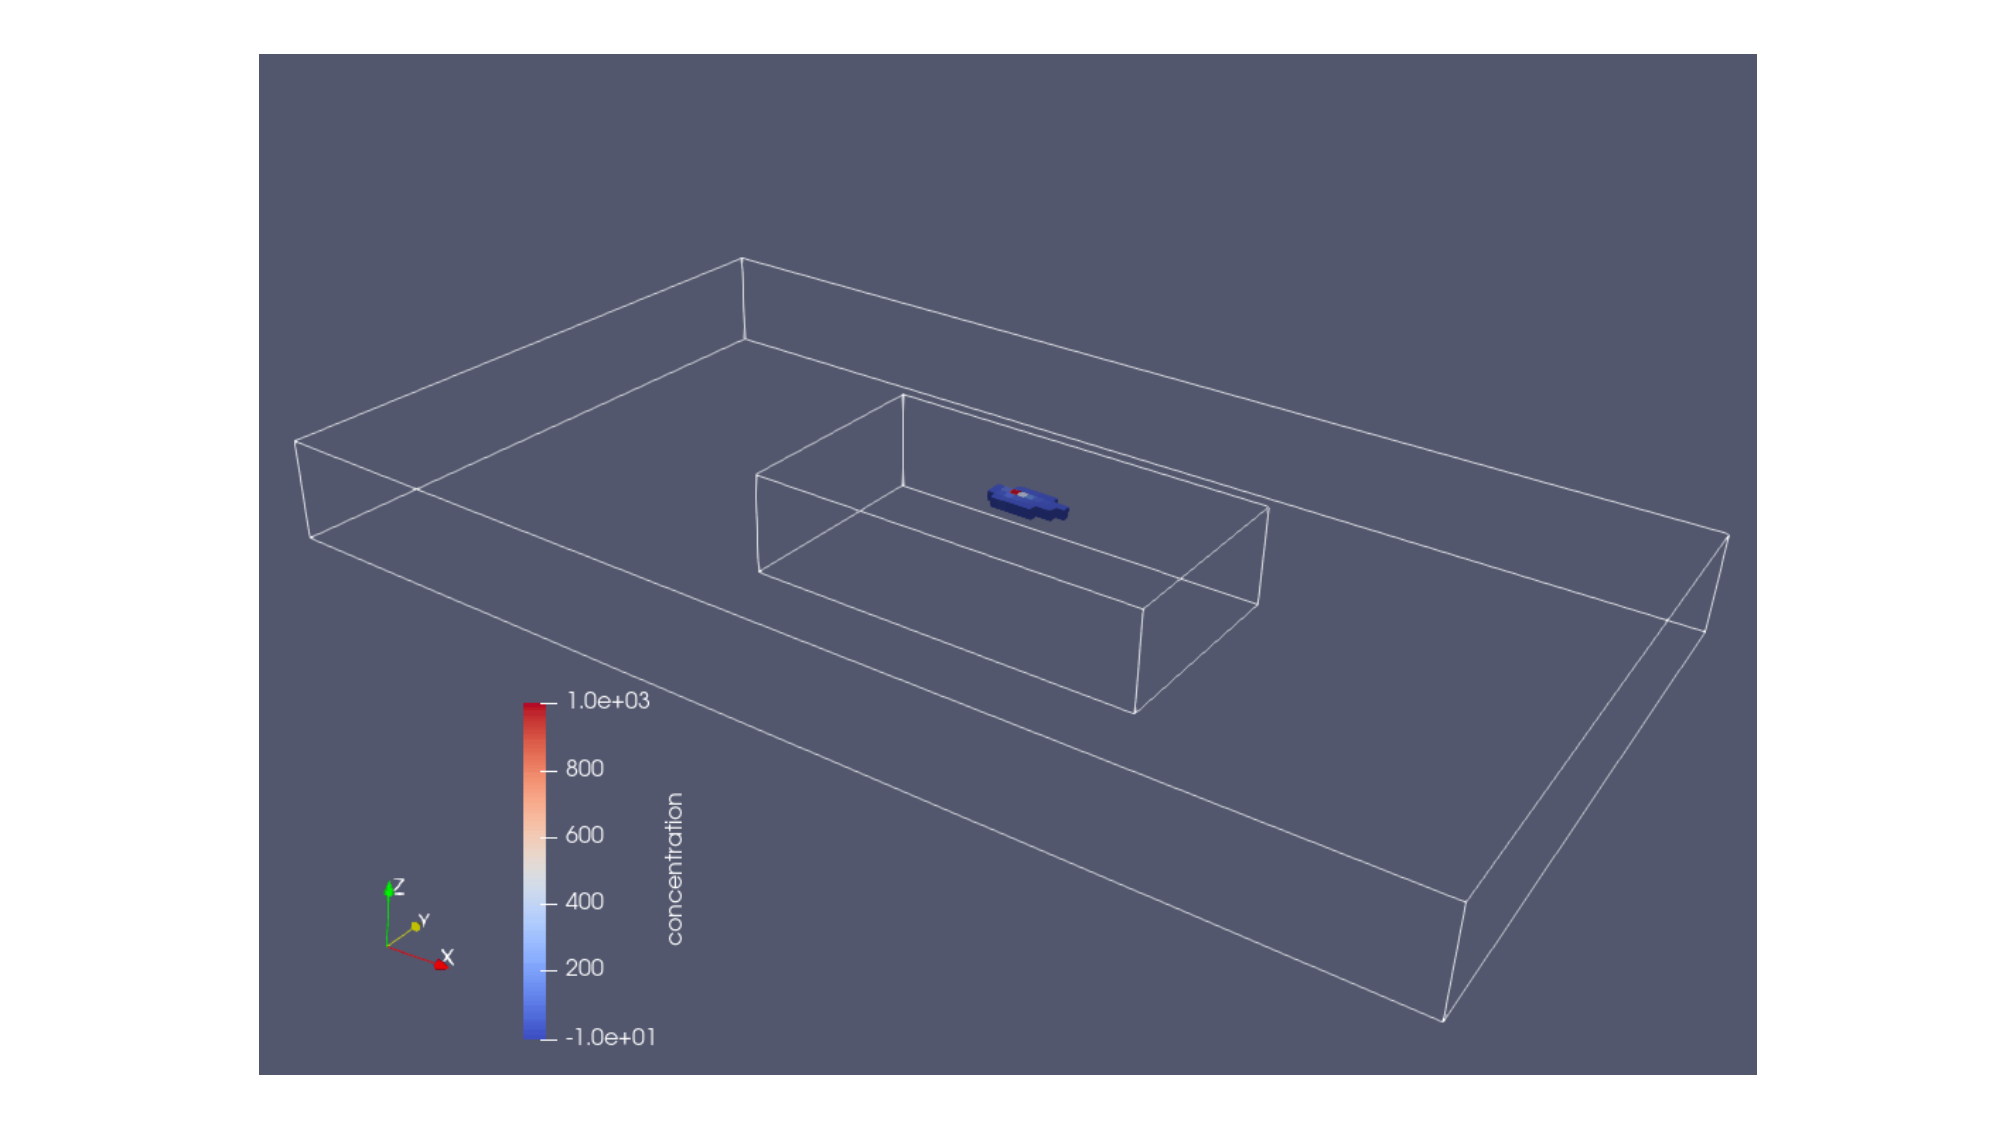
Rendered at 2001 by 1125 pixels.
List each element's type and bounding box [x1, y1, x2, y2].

picture [259, 54, 1757, 1075]
